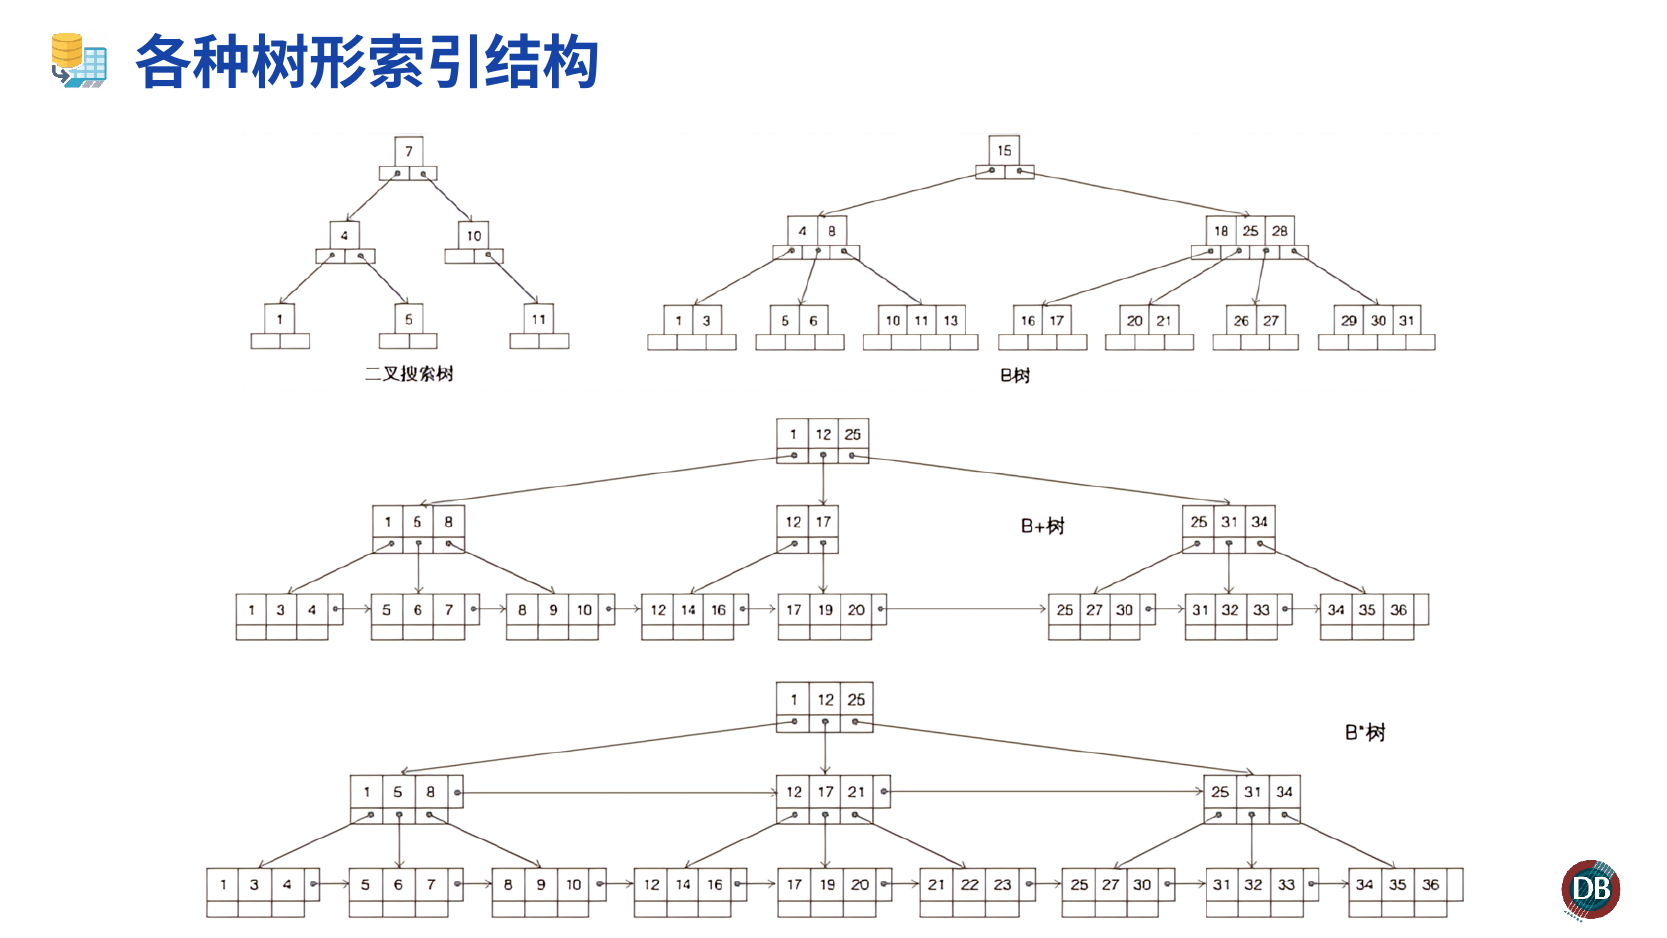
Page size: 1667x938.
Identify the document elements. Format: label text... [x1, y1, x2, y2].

picture [1557, 858, 1623, 924]
picture [227, 404, 1440, 650]
picture [49, 30, 109, 90]
title 各种树形索引结构 [118, 17, 1590, 103]
picture [198, 666, 1468, 924]
picture [242, 132, 1440, 392]
